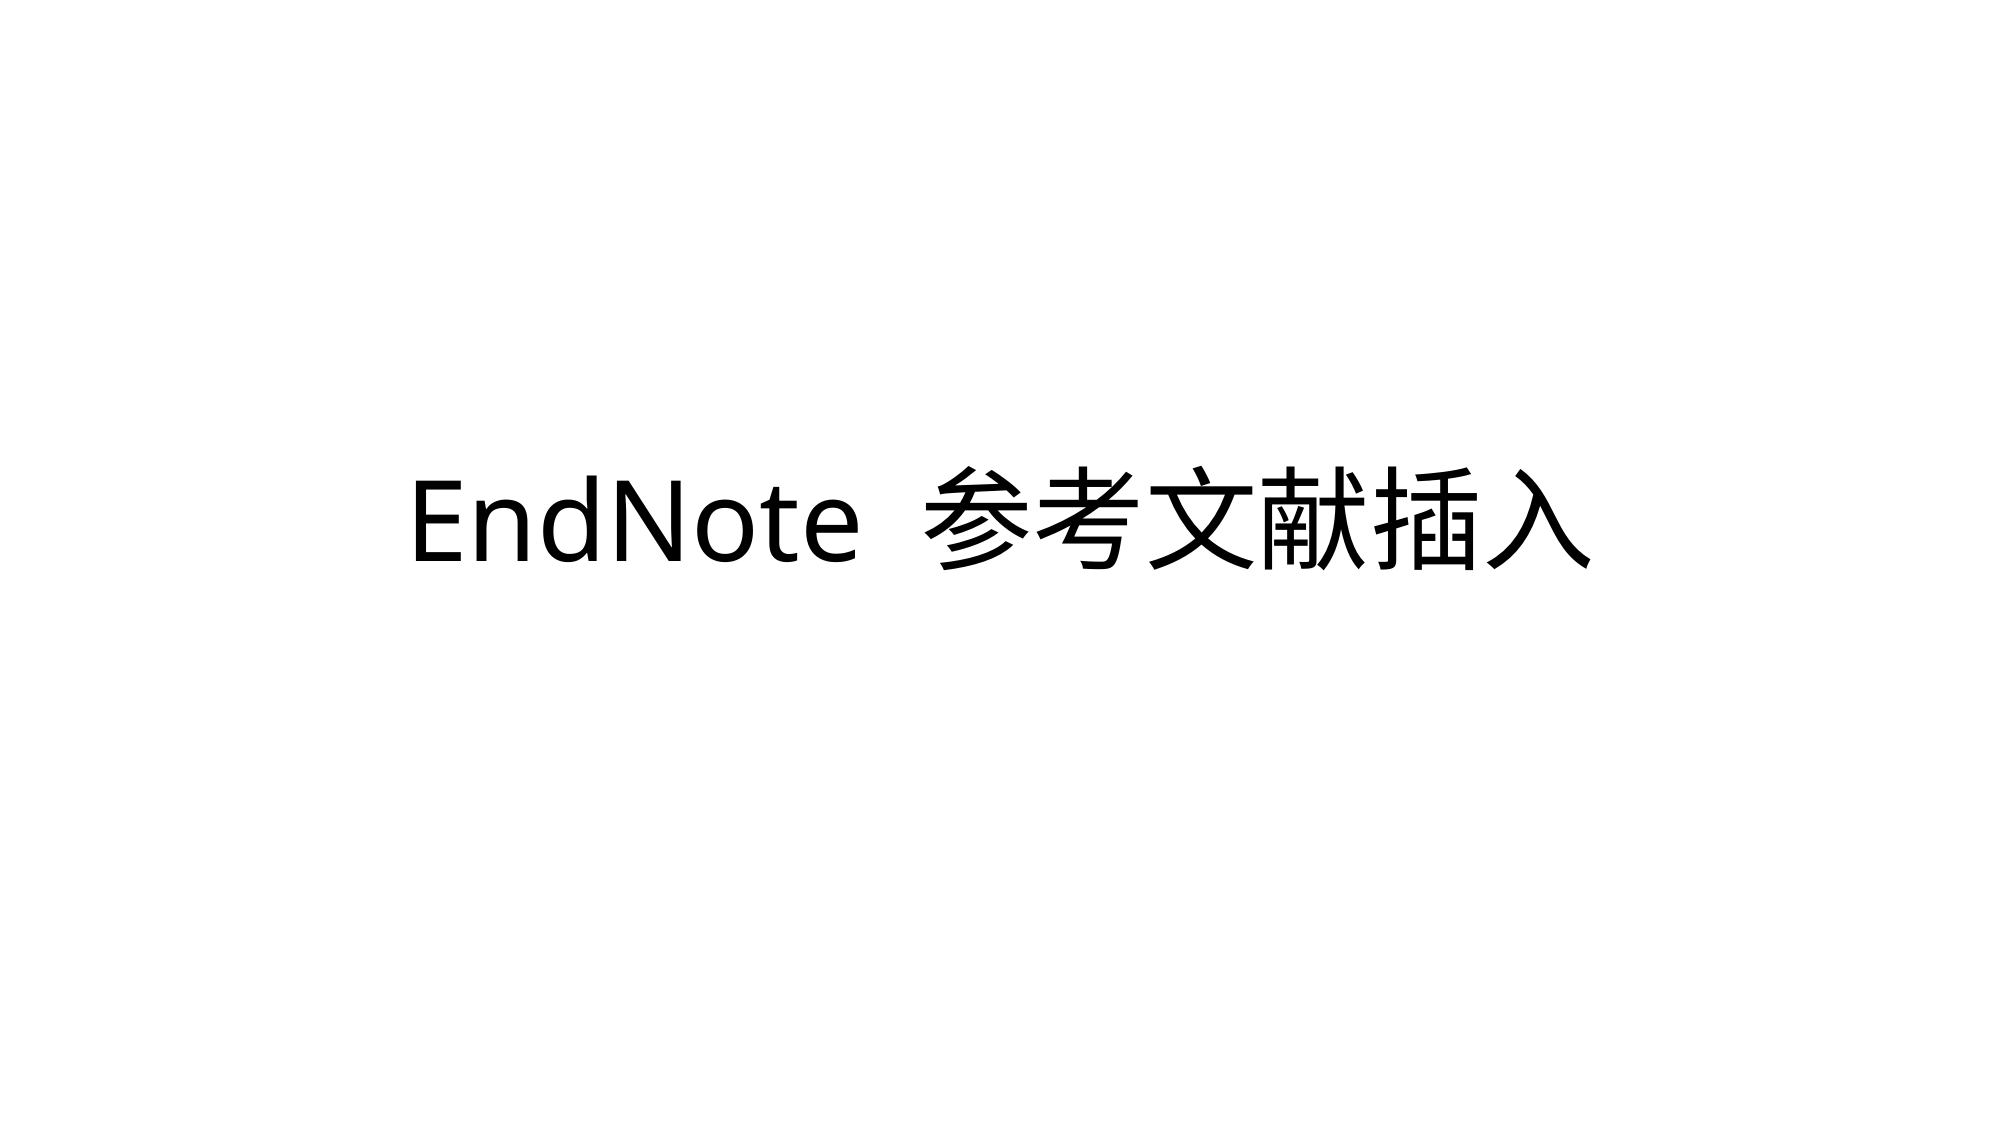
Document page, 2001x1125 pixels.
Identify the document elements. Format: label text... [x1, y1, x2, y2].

text_box EndNote 参考文献插入 [390, 441, 1610, 592]
